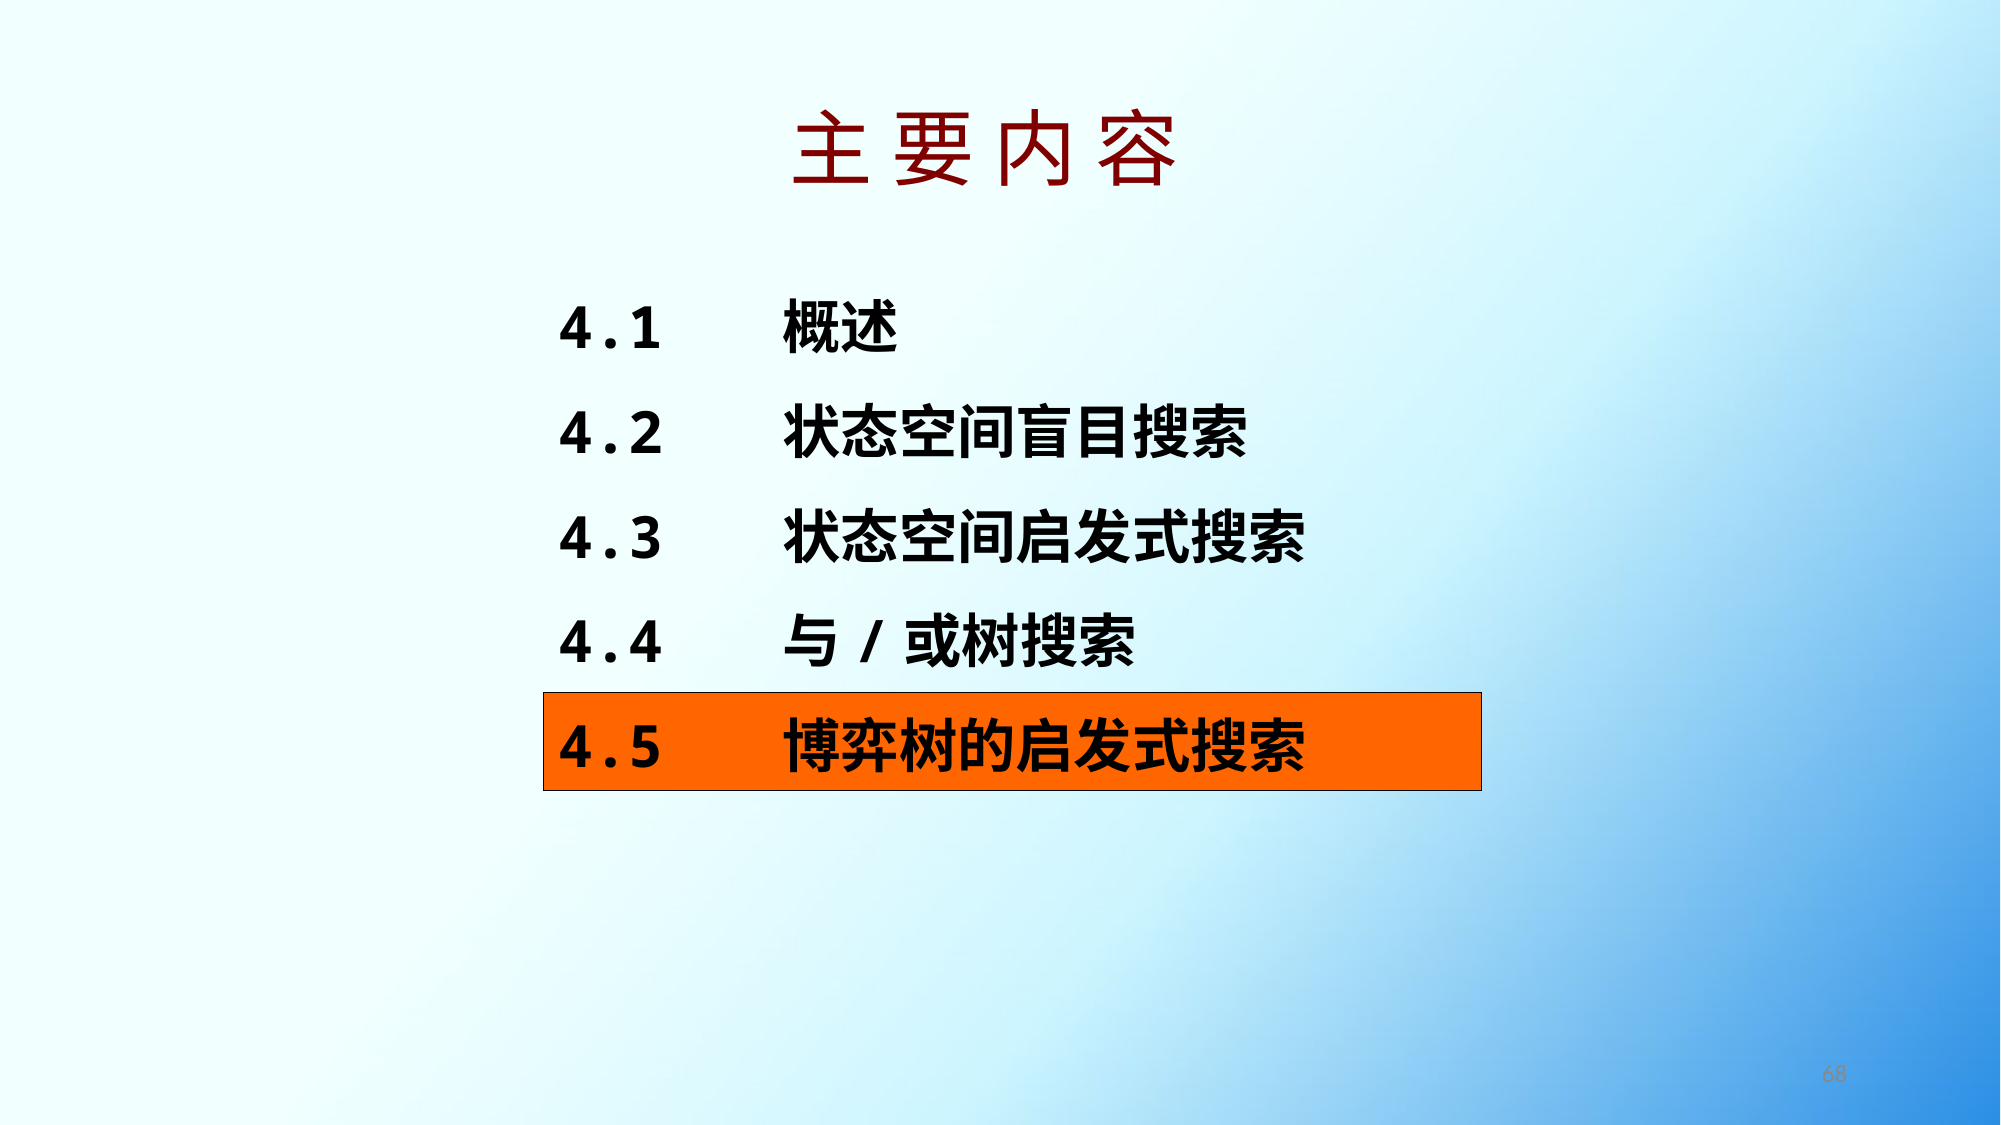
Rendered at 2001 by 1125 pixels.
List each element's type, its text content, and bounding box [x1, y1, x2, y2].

picture [0, 0, 2001, 1125]
text_box 4.1 概述 4.2 状态空间盲目搜索 4.3 状态空间启发式搜索 4.4 与/或树搜索 4.5 博弈树的启发式搜索 [543, 269, 1588, 1027]
title 主 要 内 容 [467, 99, 1501, 207]
slide_number 68 [1412, 1042, 1863, 1103]
